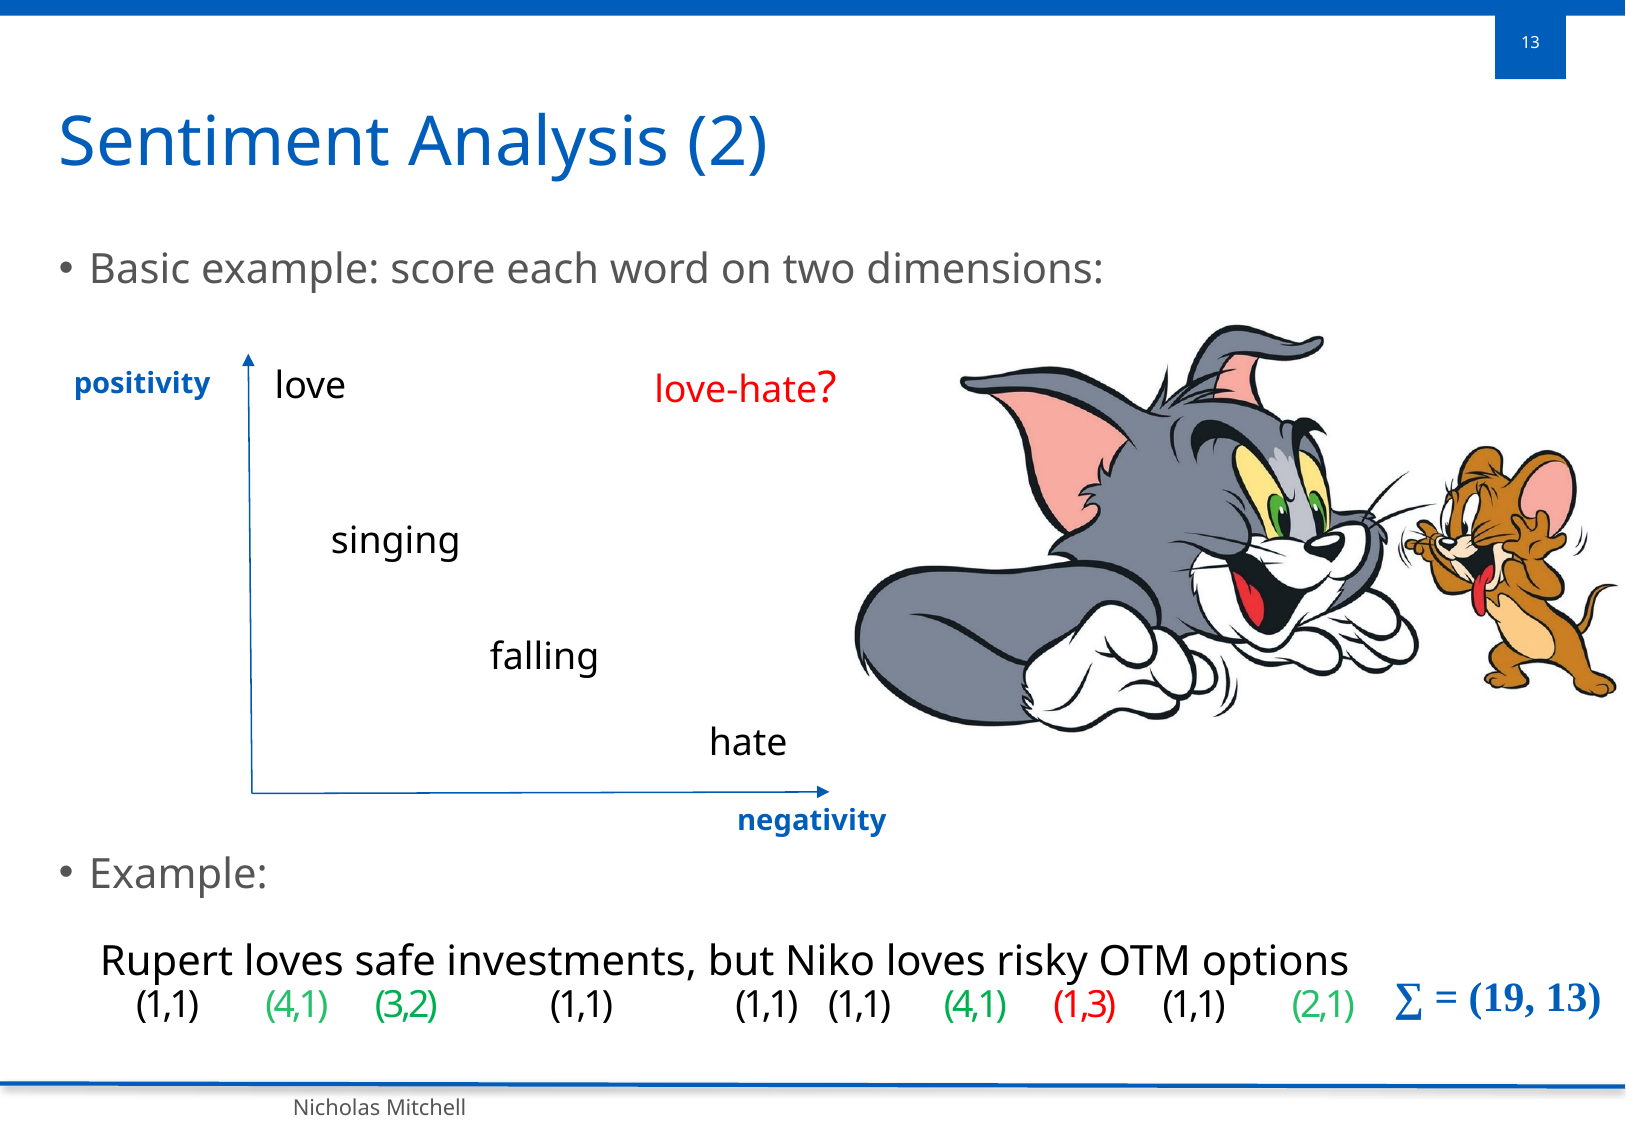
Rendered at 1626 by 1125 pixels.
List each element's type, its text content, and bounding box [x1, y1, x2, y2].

text_box ∑ = (19, 13) [1379, 962, 1619, 1027]
text_box Rupert loves safe investments, but Niko loves risky OTM options [85, 925, 1539, 991]
picture [848, 302, 1622, 738]
text_box (1,1) (4,1) (3,2) (1,1) (1,1) (1,1) (4,1) (1,3) (1,1) (2,1) [85, 991, 1467, 1032]
list Sentiment Analysis (2) [59, 65, 1565, 207]
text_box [58, 353, 1067, 845]
text_box Example: [58, 834, 1565, 911]
list Basic example: score each word on two dimensions: [59, 230, 1565, 337]
